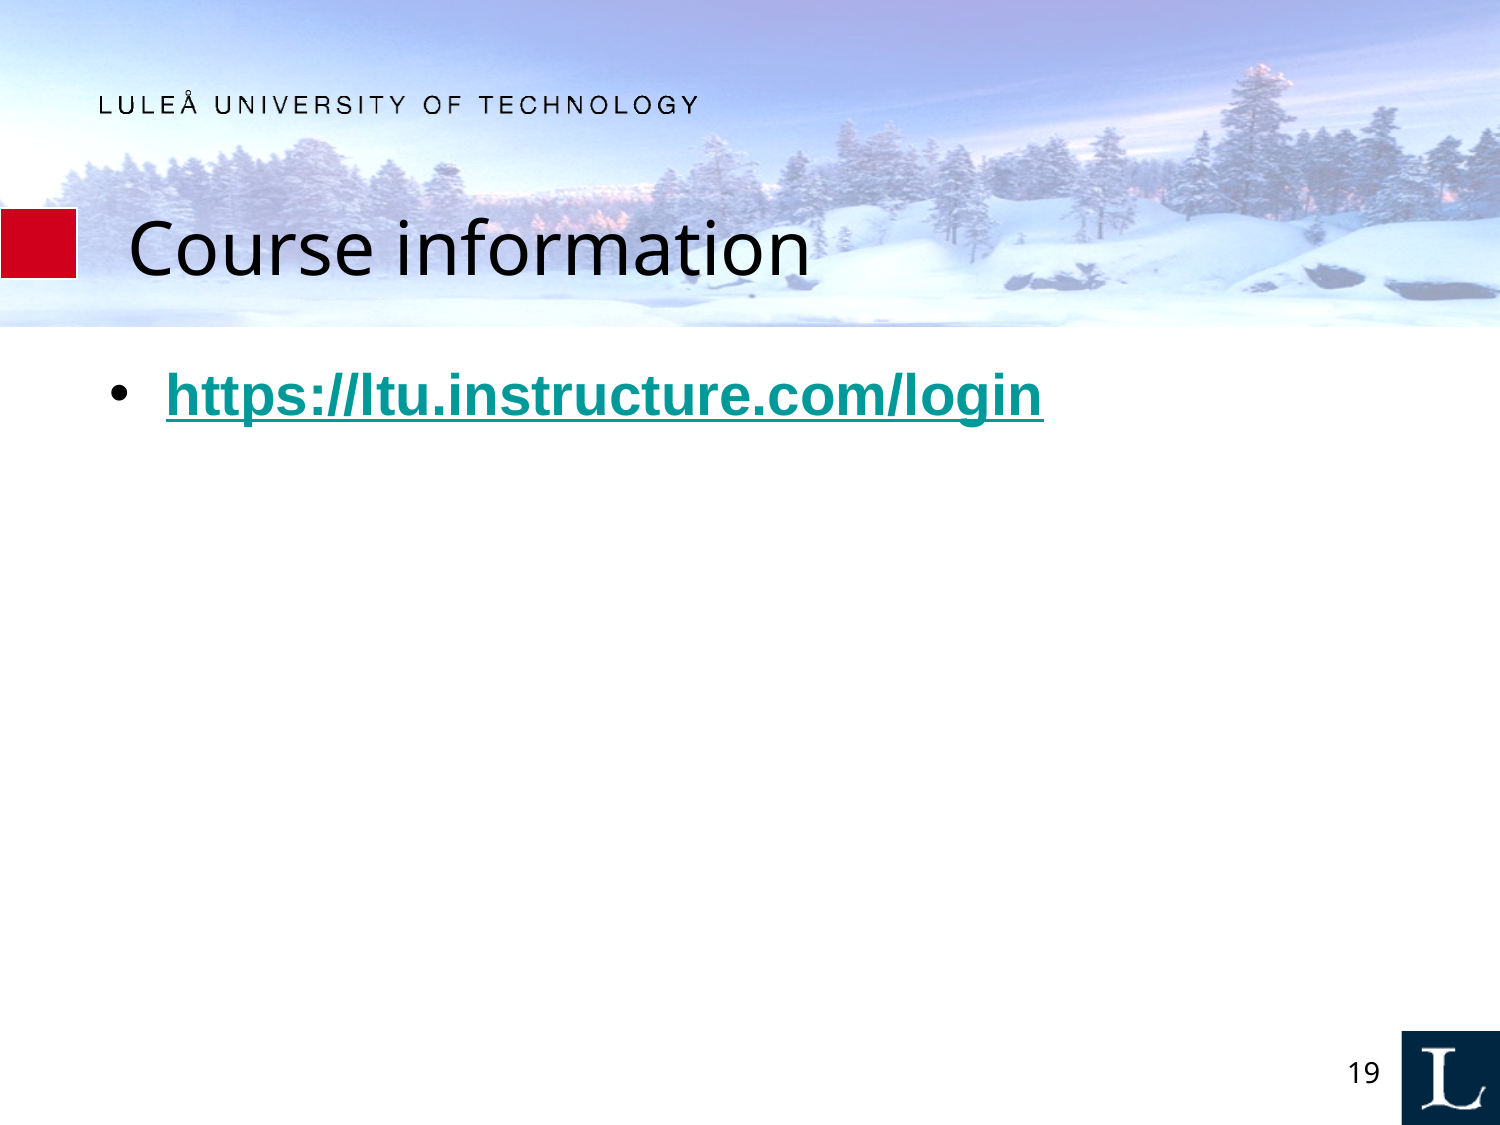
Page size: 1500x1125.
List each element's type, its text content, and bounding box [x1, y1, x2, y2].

picture [100, 90, 697, 114]
slide_number 19 [1045, 1046, 1396, 1125]
picture [1399, 1031, 1500, 1125]
list https://ltu.instructure.com/login [94, 350, 1412, 975]
title Course information [111, 160, 1412, 330]
